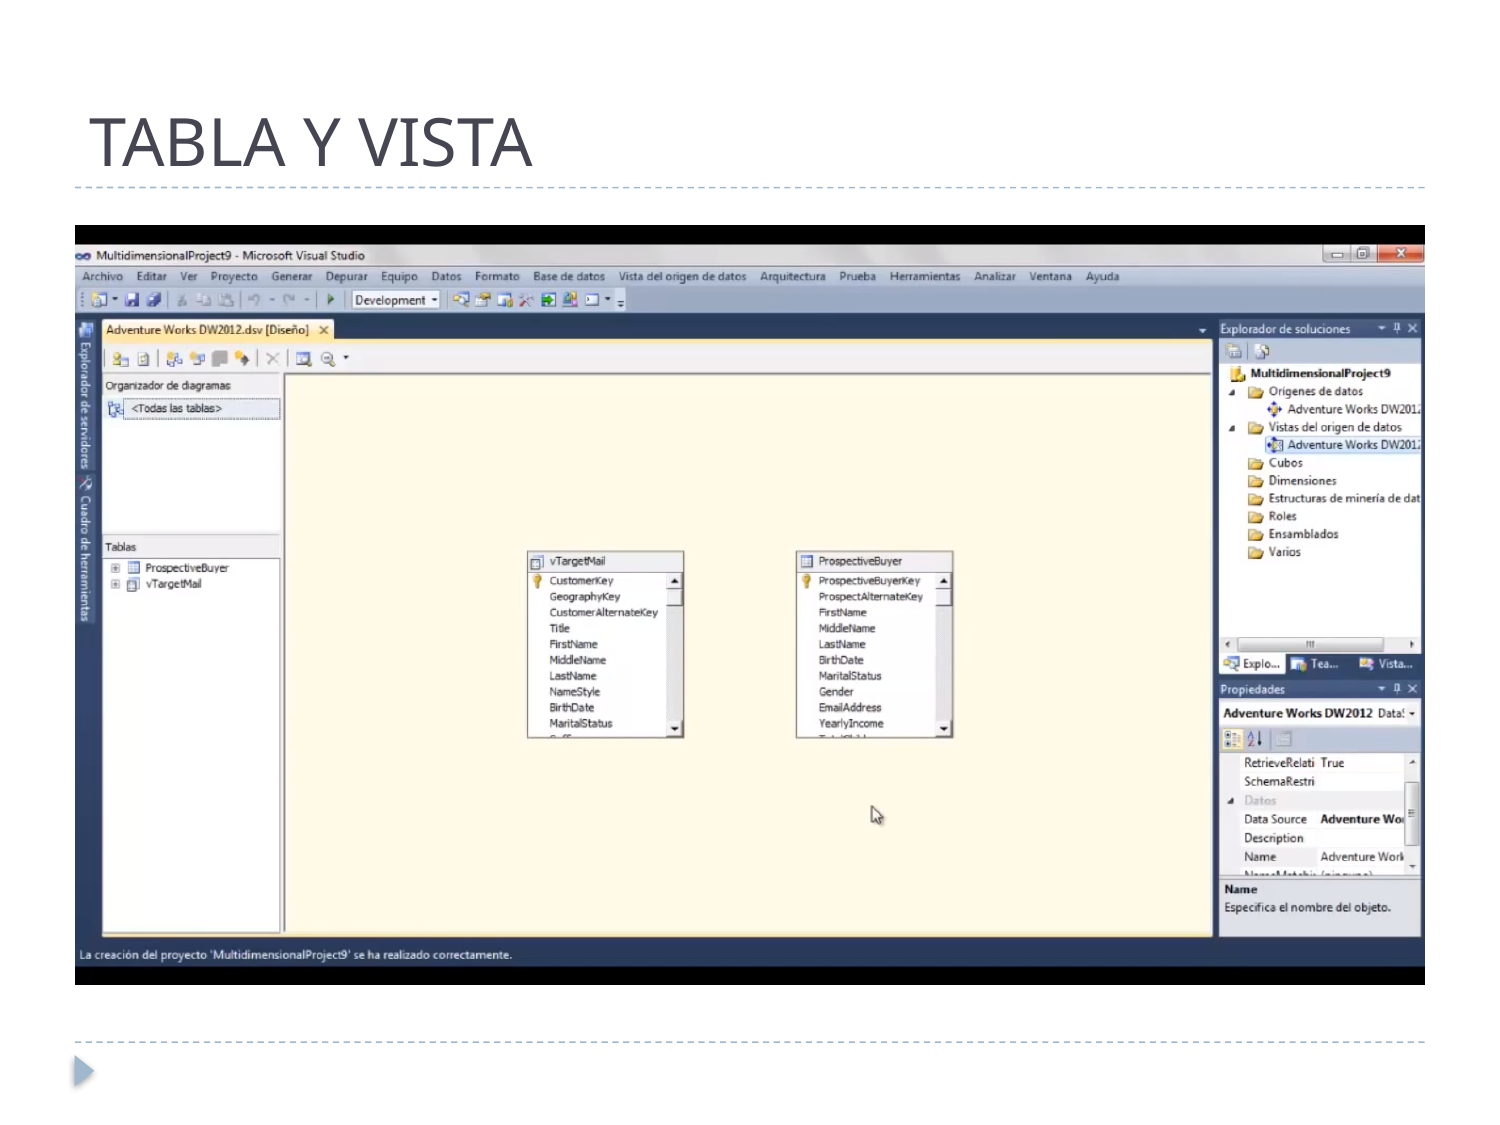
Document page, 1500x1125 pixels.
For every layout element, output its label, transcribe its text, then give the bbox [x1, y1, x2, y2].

title TABLA Y VISTA [75, 24, 1425, 188]
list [74, 224, 1426, 985]
